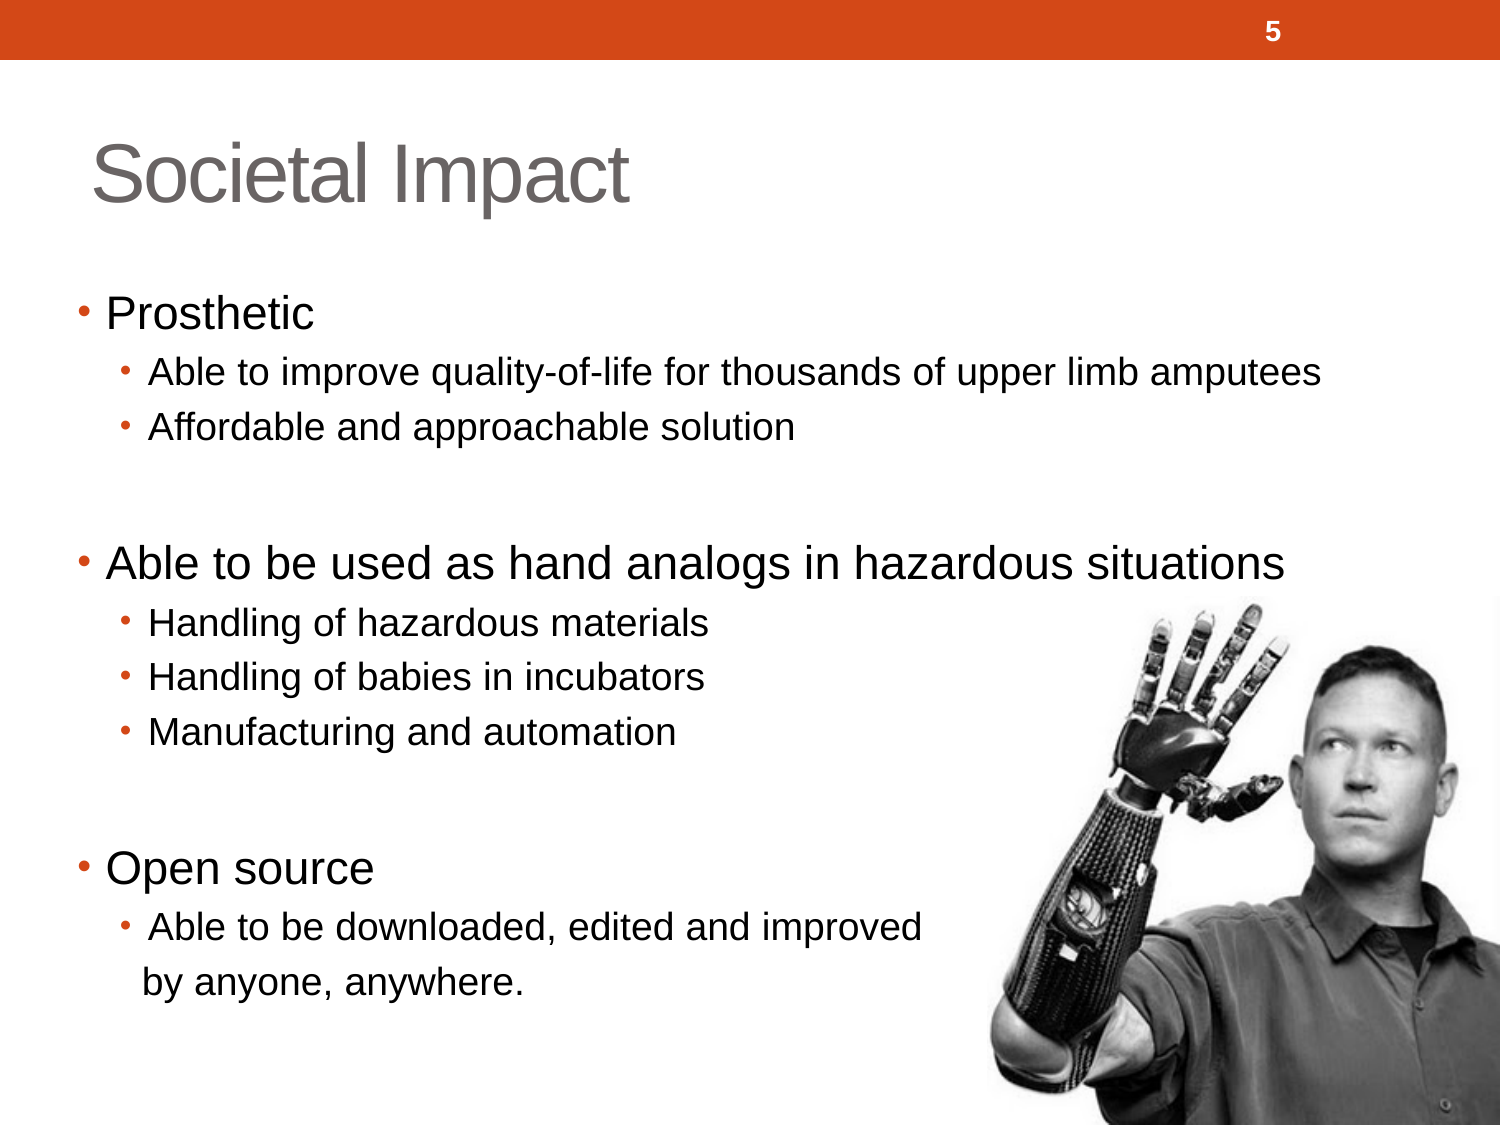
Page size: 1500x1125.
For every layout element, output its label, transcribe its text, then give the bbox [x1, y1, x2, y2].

picture [987, 596, 1500, 1125]
slide_number 5 [1250, 3, 1425, 57]
list Prosthetic Able to improve quality-of-life for thousands of upper limb amputees Affordable and approachable solution Able to be used as hand analogs in hazardous situations Handling of hazardous materials Handling of babies in incubators Manufacturing and automation Open source Able to be downloaded, edited and improved by anyone, anywhere. [62, 275, 1425, 1018]
title Societal Impact [75, 87, 1425, 250]
